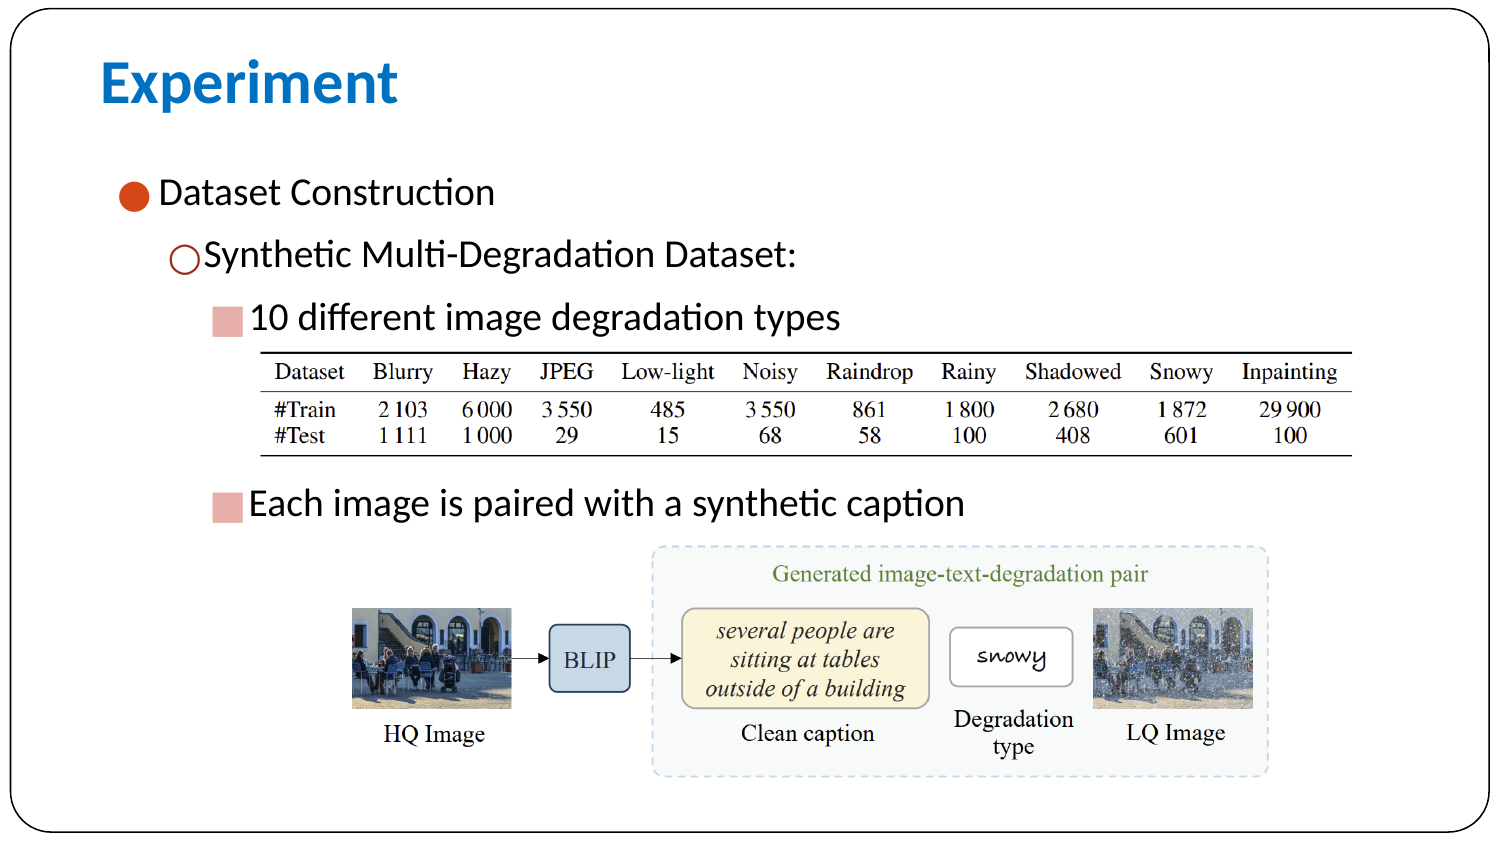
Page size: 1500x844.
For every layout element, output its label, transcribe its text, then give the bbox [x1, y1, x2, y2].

picture [326, 530, 1281, 787]
text_box Dataset Construction Synthetic Multi-Degradation Dataset: 10 different image degradation types Each image is paired with a synthetic caption [98, 151, 1422, 844]
picture [253, 341, 1355, 459]
title Experiment [89, 23, 1365, 127]
